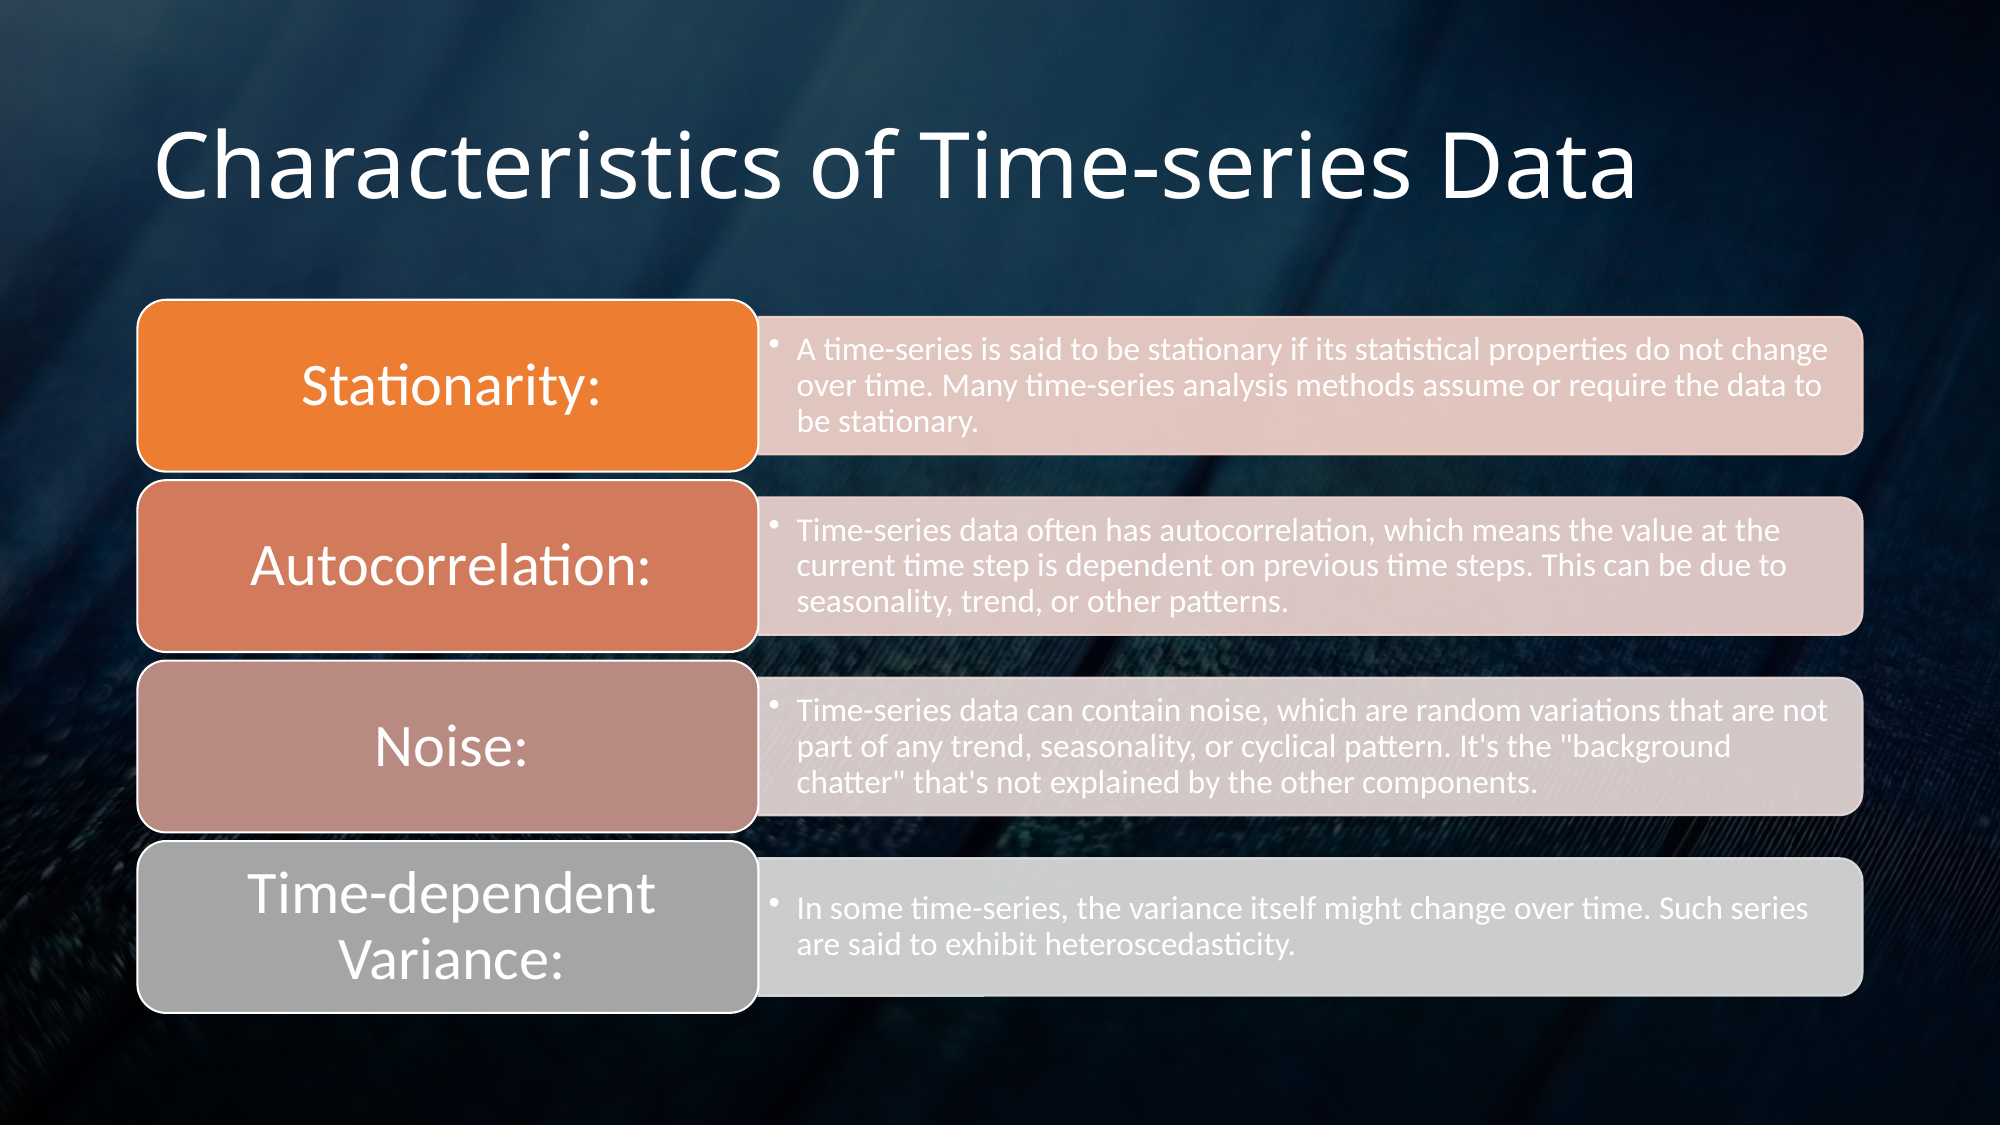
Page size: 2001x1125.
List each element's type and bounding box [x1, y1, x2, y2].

picture [0, 0, 2000, 1125]
list [137, 299, 1863, 1014]
